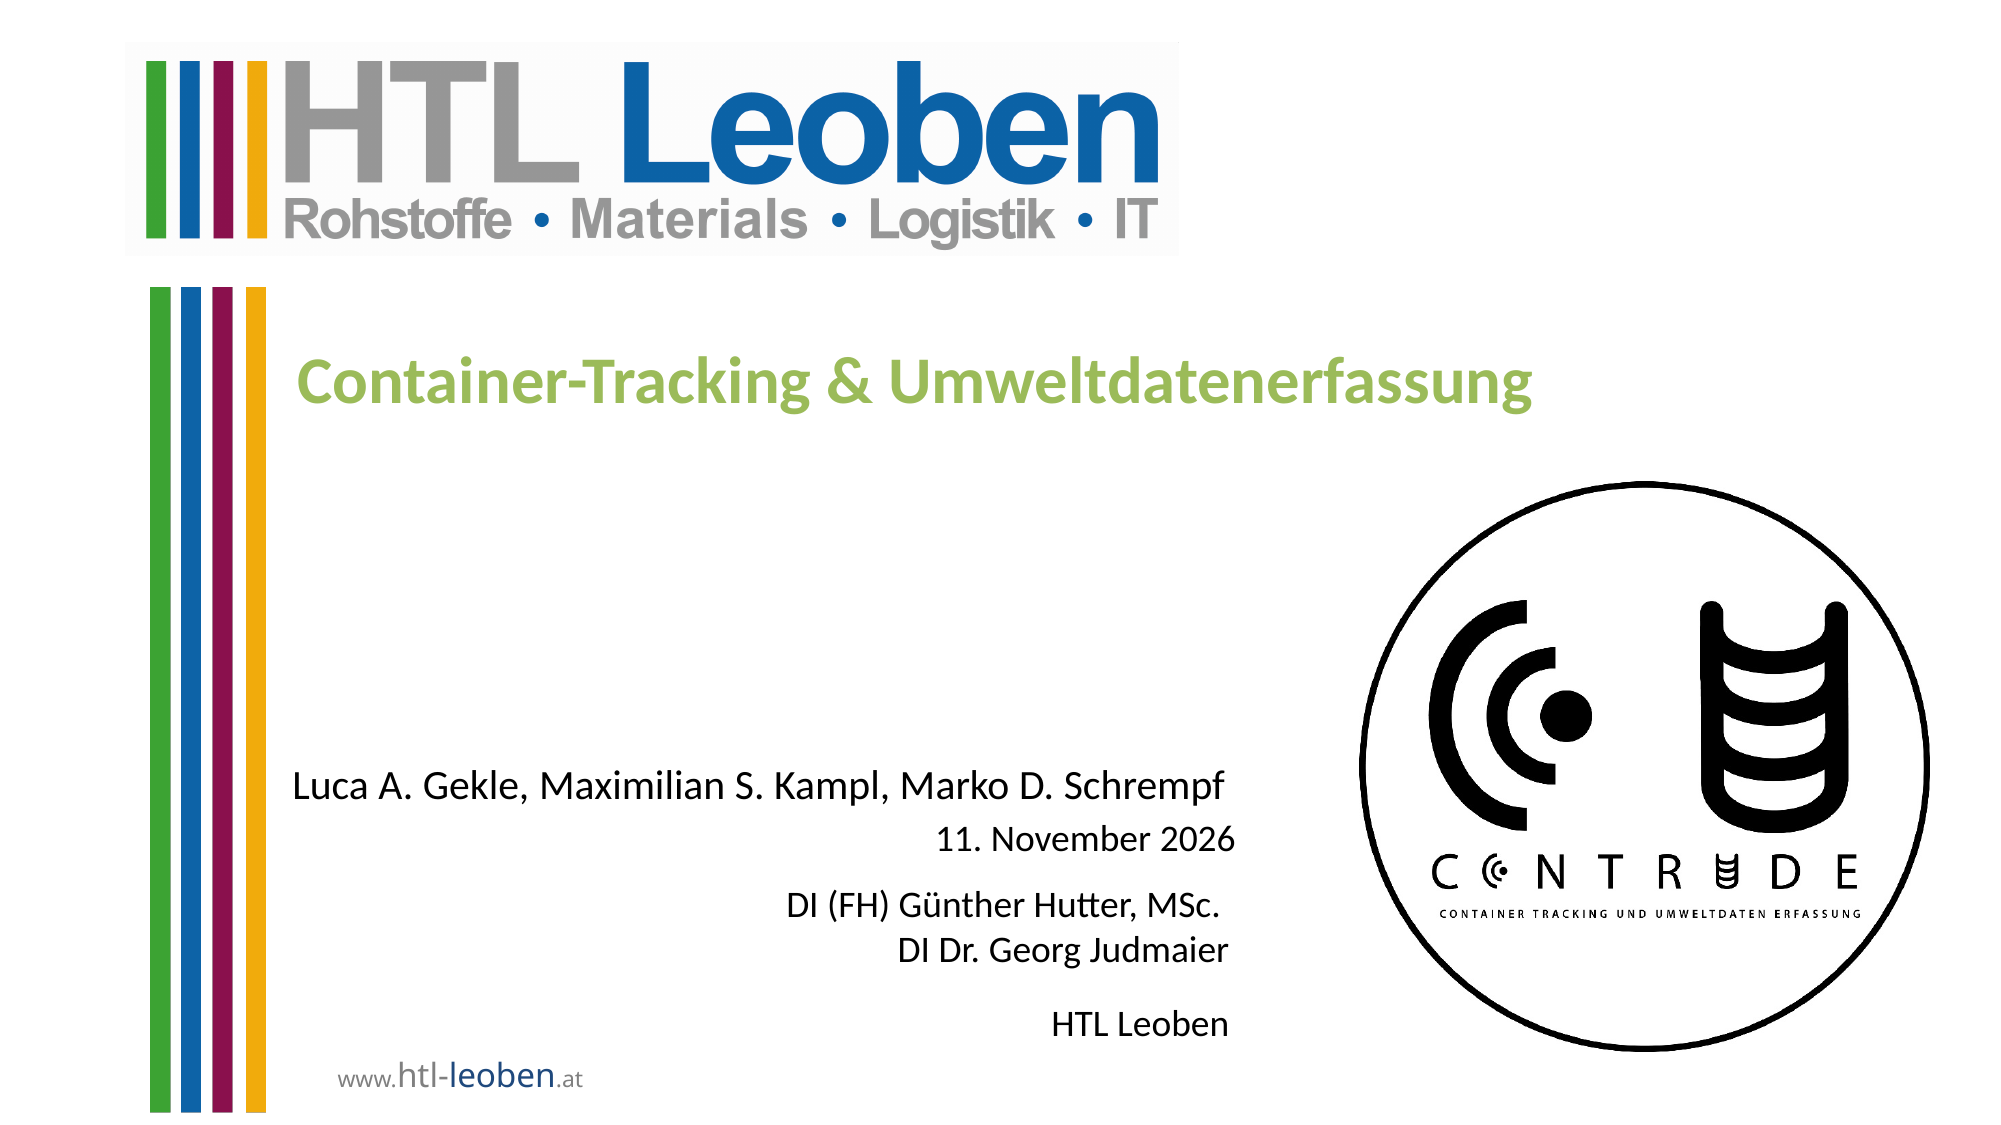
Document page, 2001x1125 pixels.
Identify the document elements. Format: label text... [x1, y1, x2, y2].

text_box DI (FH) Günther Hutter, MSc. DI Dr. Georg Judmaier [192, 873, 1239, 978]
text_box Luca A. Gekle, Maximilian S. Kampl, Marko D. Schrempf [198, 750, 1244, 815]
text_box HTL Leoben [192, 991, 1239, 1051]
text_box Container-Tracking & Umweltdatenerfassung [282, 329, 1819, 453]
picture [1358, 481, 1930, 1052]
picture [125, 42, 1179, 256]
text_box 22. Februar 2025 [199, 806, 1245, 867]
picture [150, 286, 266, 1113]
